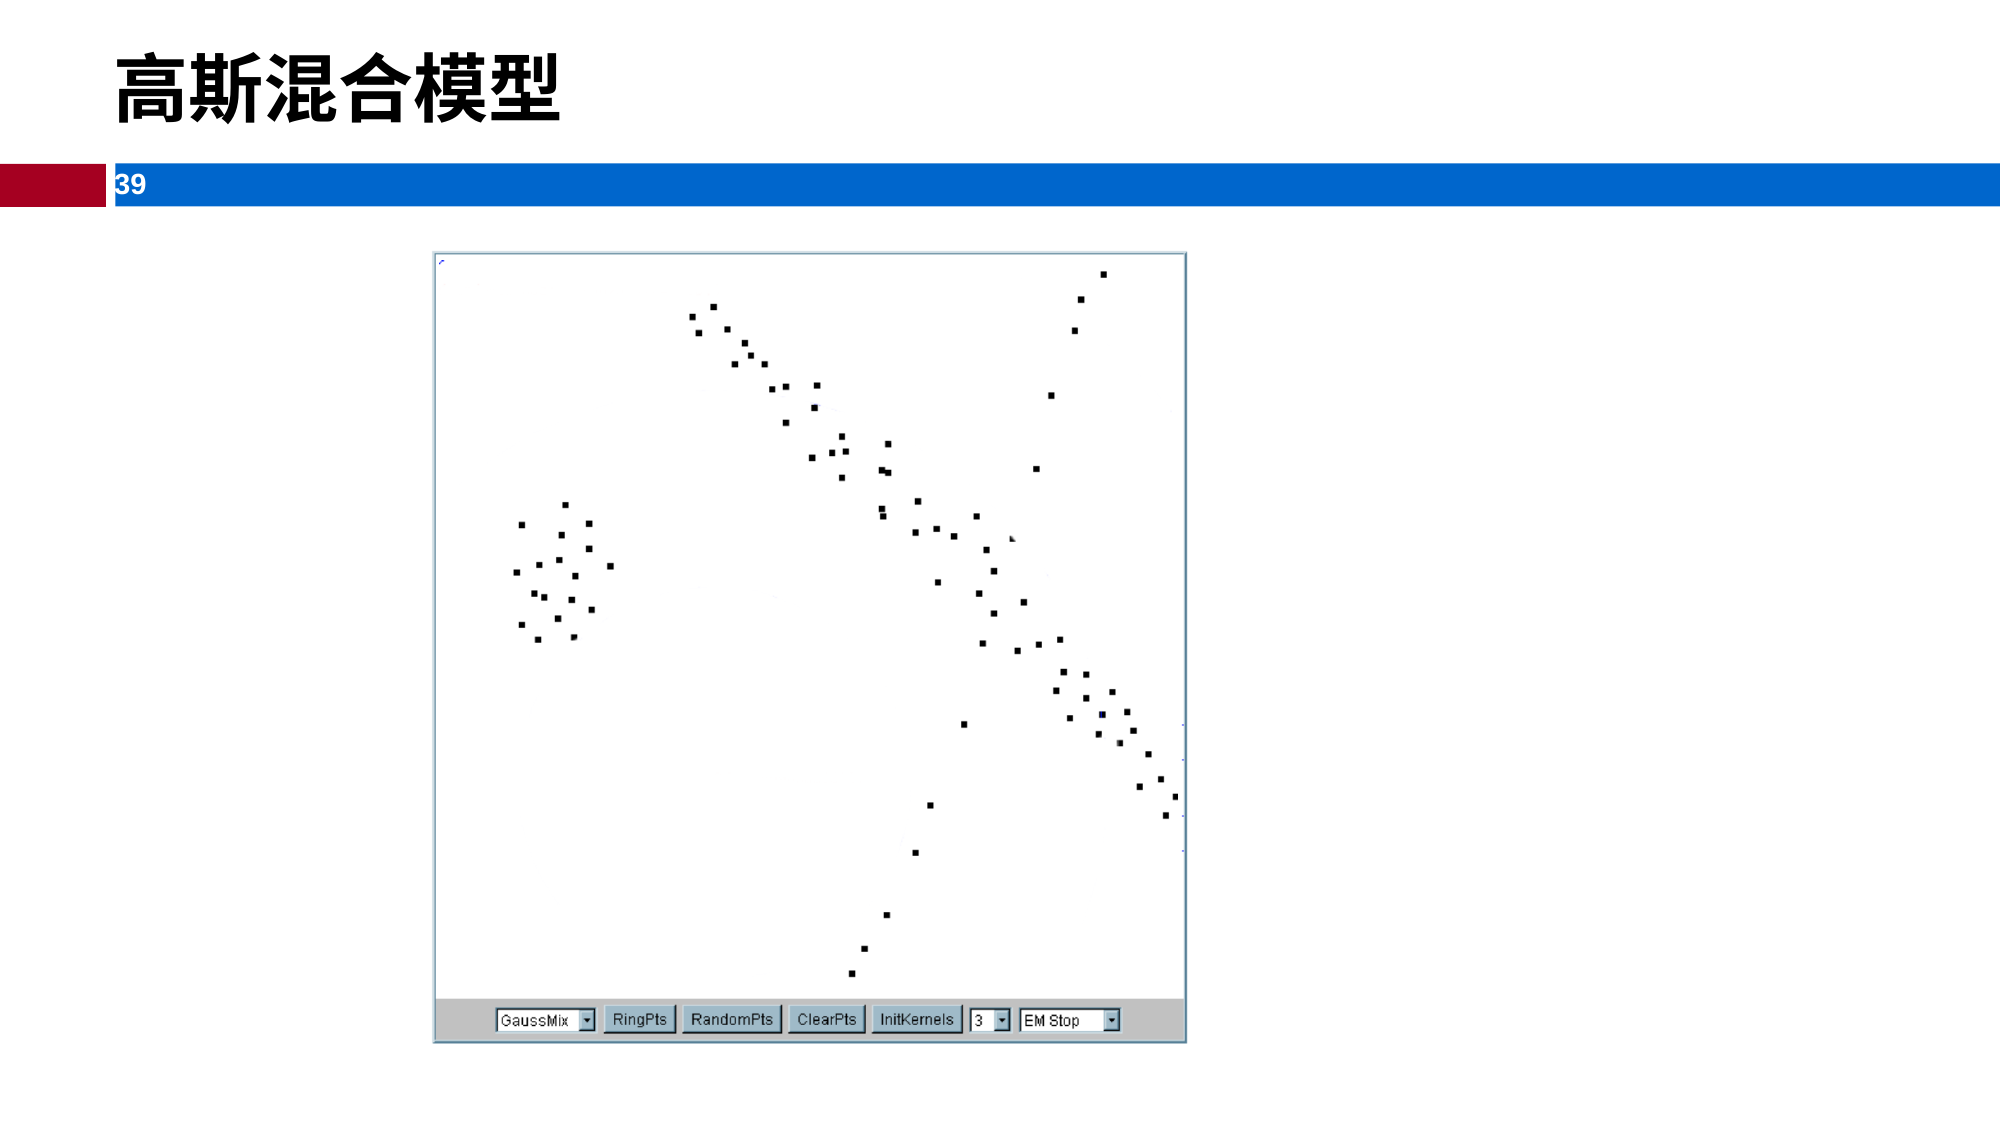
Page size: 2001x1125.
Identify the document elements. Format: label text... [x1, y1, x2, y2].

picture [430, 246, 1193, 1051]
text_box 高斯混合模型 [98, 15, 1529, 158]
